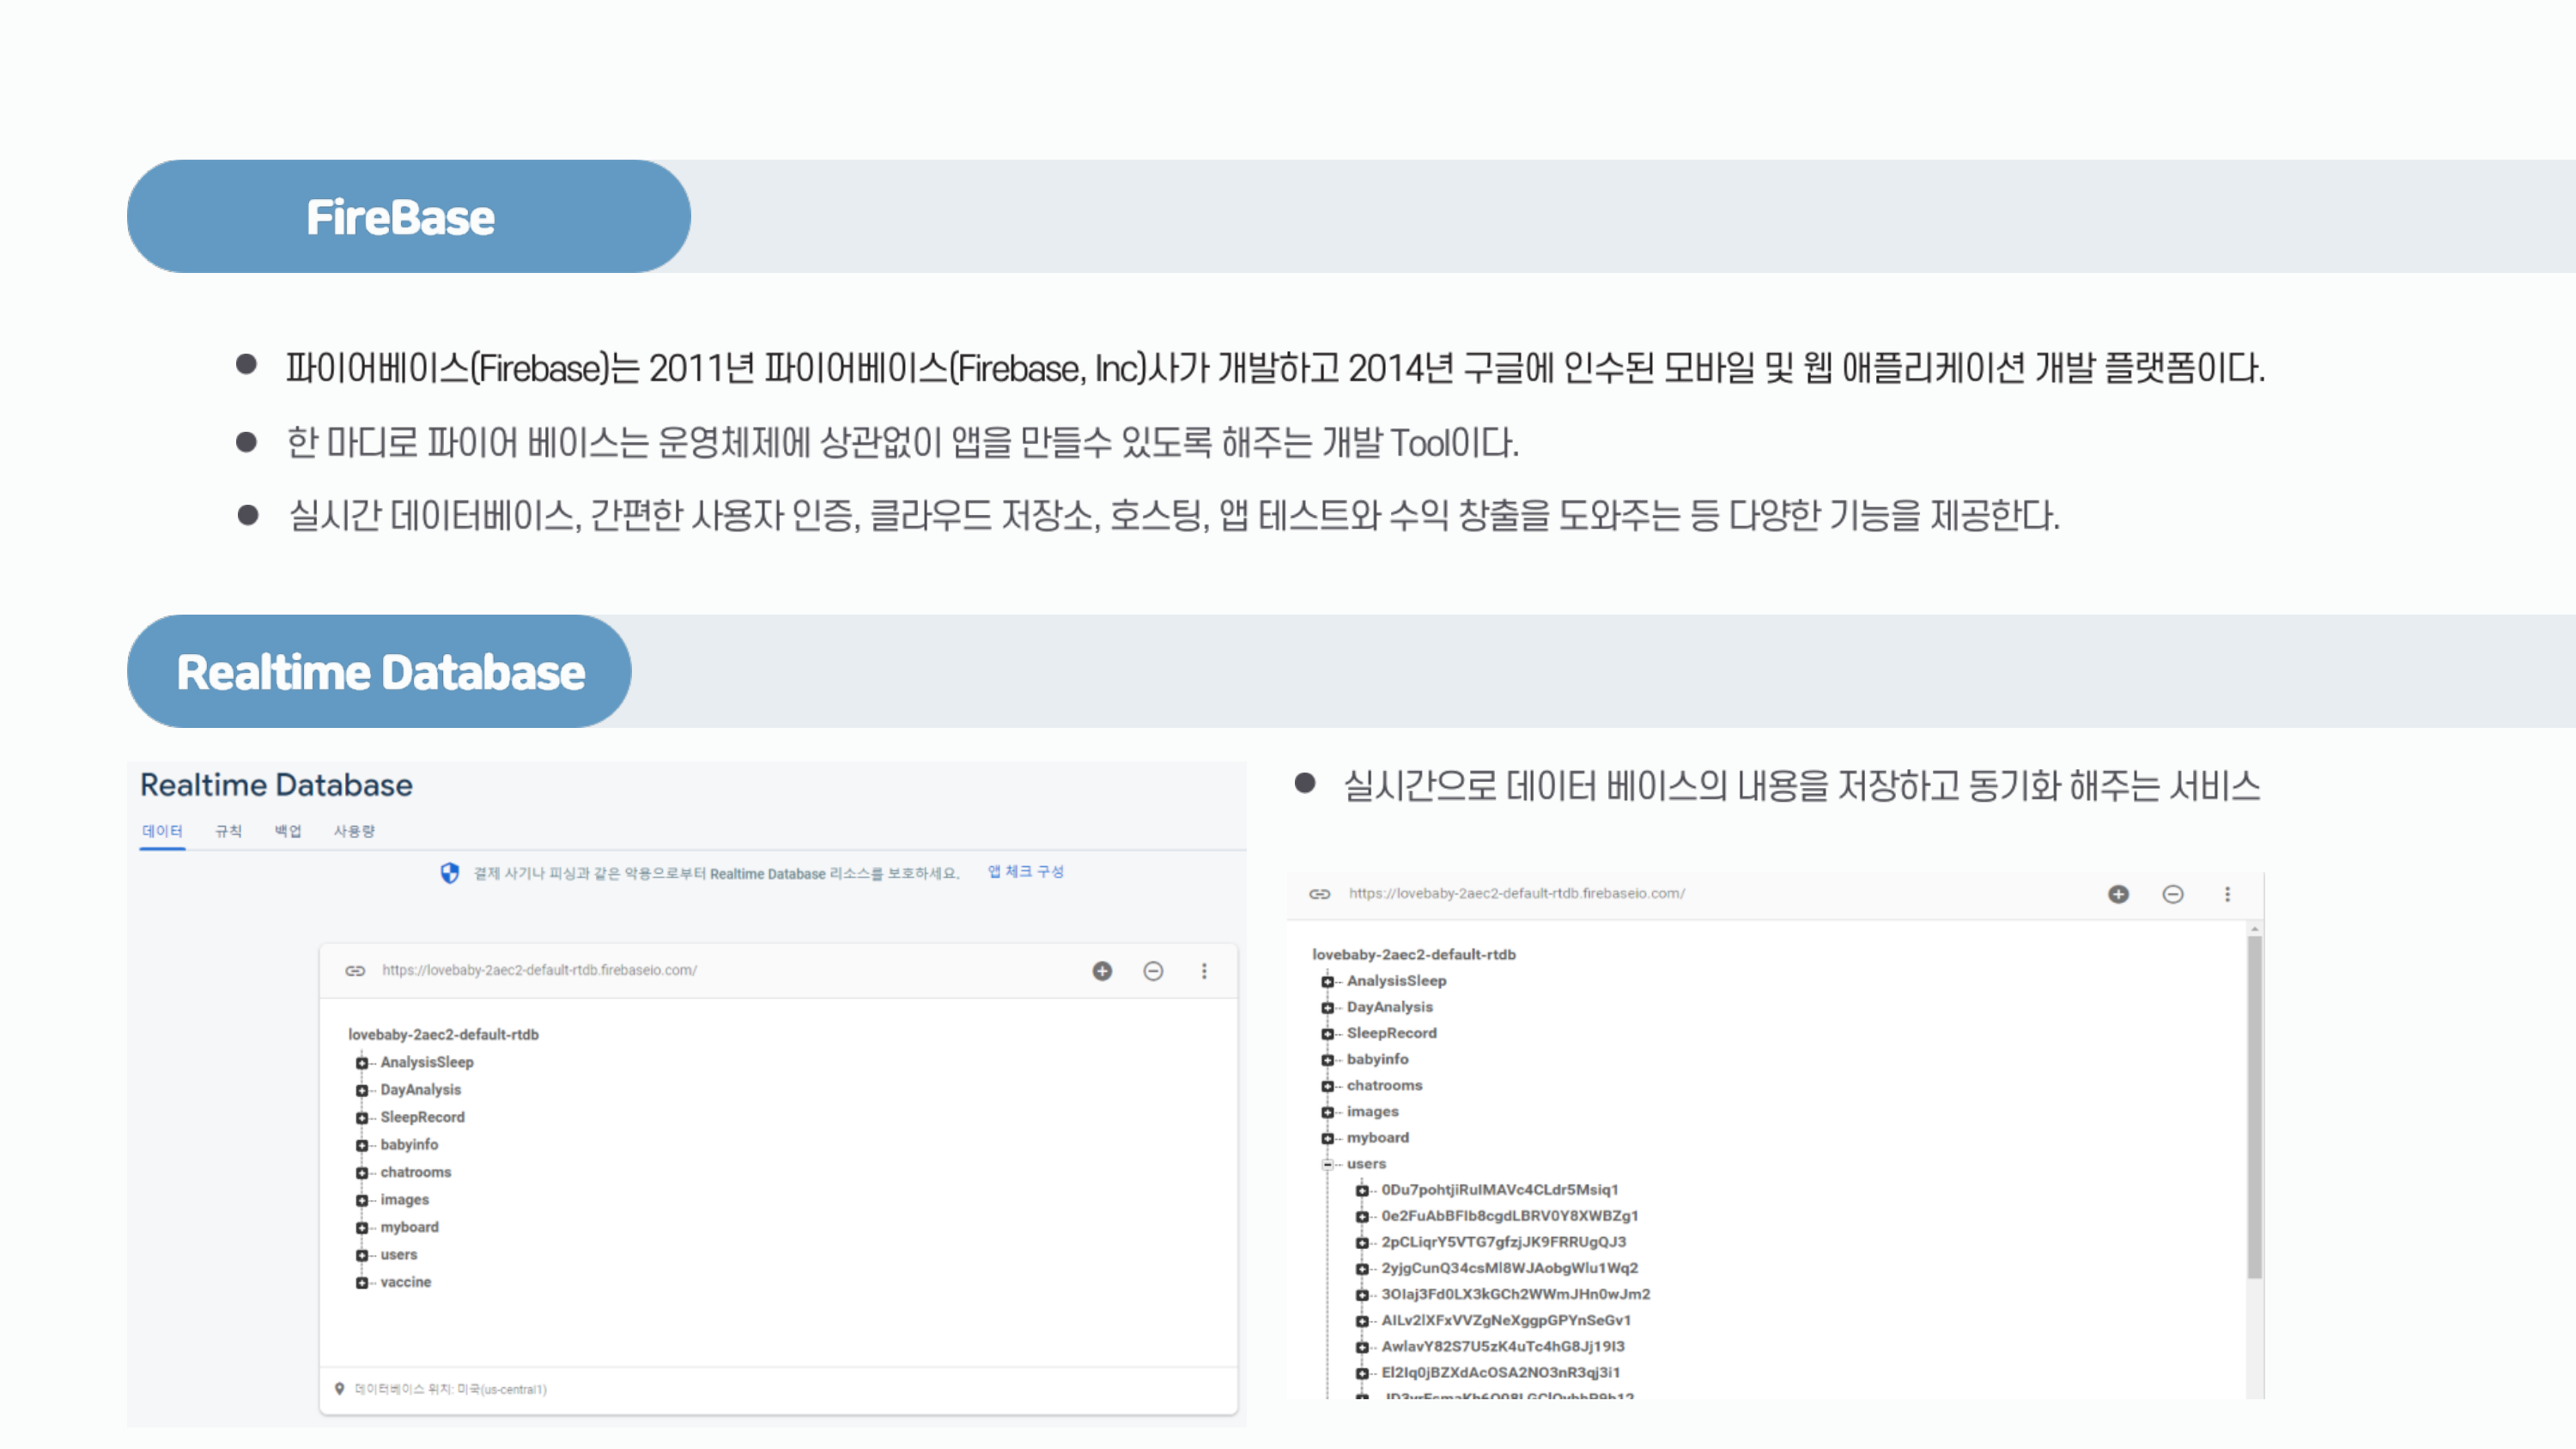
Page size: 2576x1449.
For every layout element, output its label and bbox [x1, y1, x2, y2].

picture [282, 413, 1540, 482]
text_box [127, 160, 691, 273]
picture [1337, 756, 2279, 826]
text_box [237, 505, 259, 526]
picture [283, 486, 2080, 555]
picture [148, 634, 609, 724]
text_box [692, 160, 2576, 273]
picture [279, 337, 2286, 407]
picture [299, 179, 518, 270]
text_box [1294, 773, 1316, 794]
text_box [1287, 872, 2265, 1400]
text_box [127, 761, 1247, 1428]
text_box [236, 432, 258, 454]
text_box [632, 614, 2576, 728]
text_box [127, 614, 632, 728]
text_box [236, 354, 258, 376]
